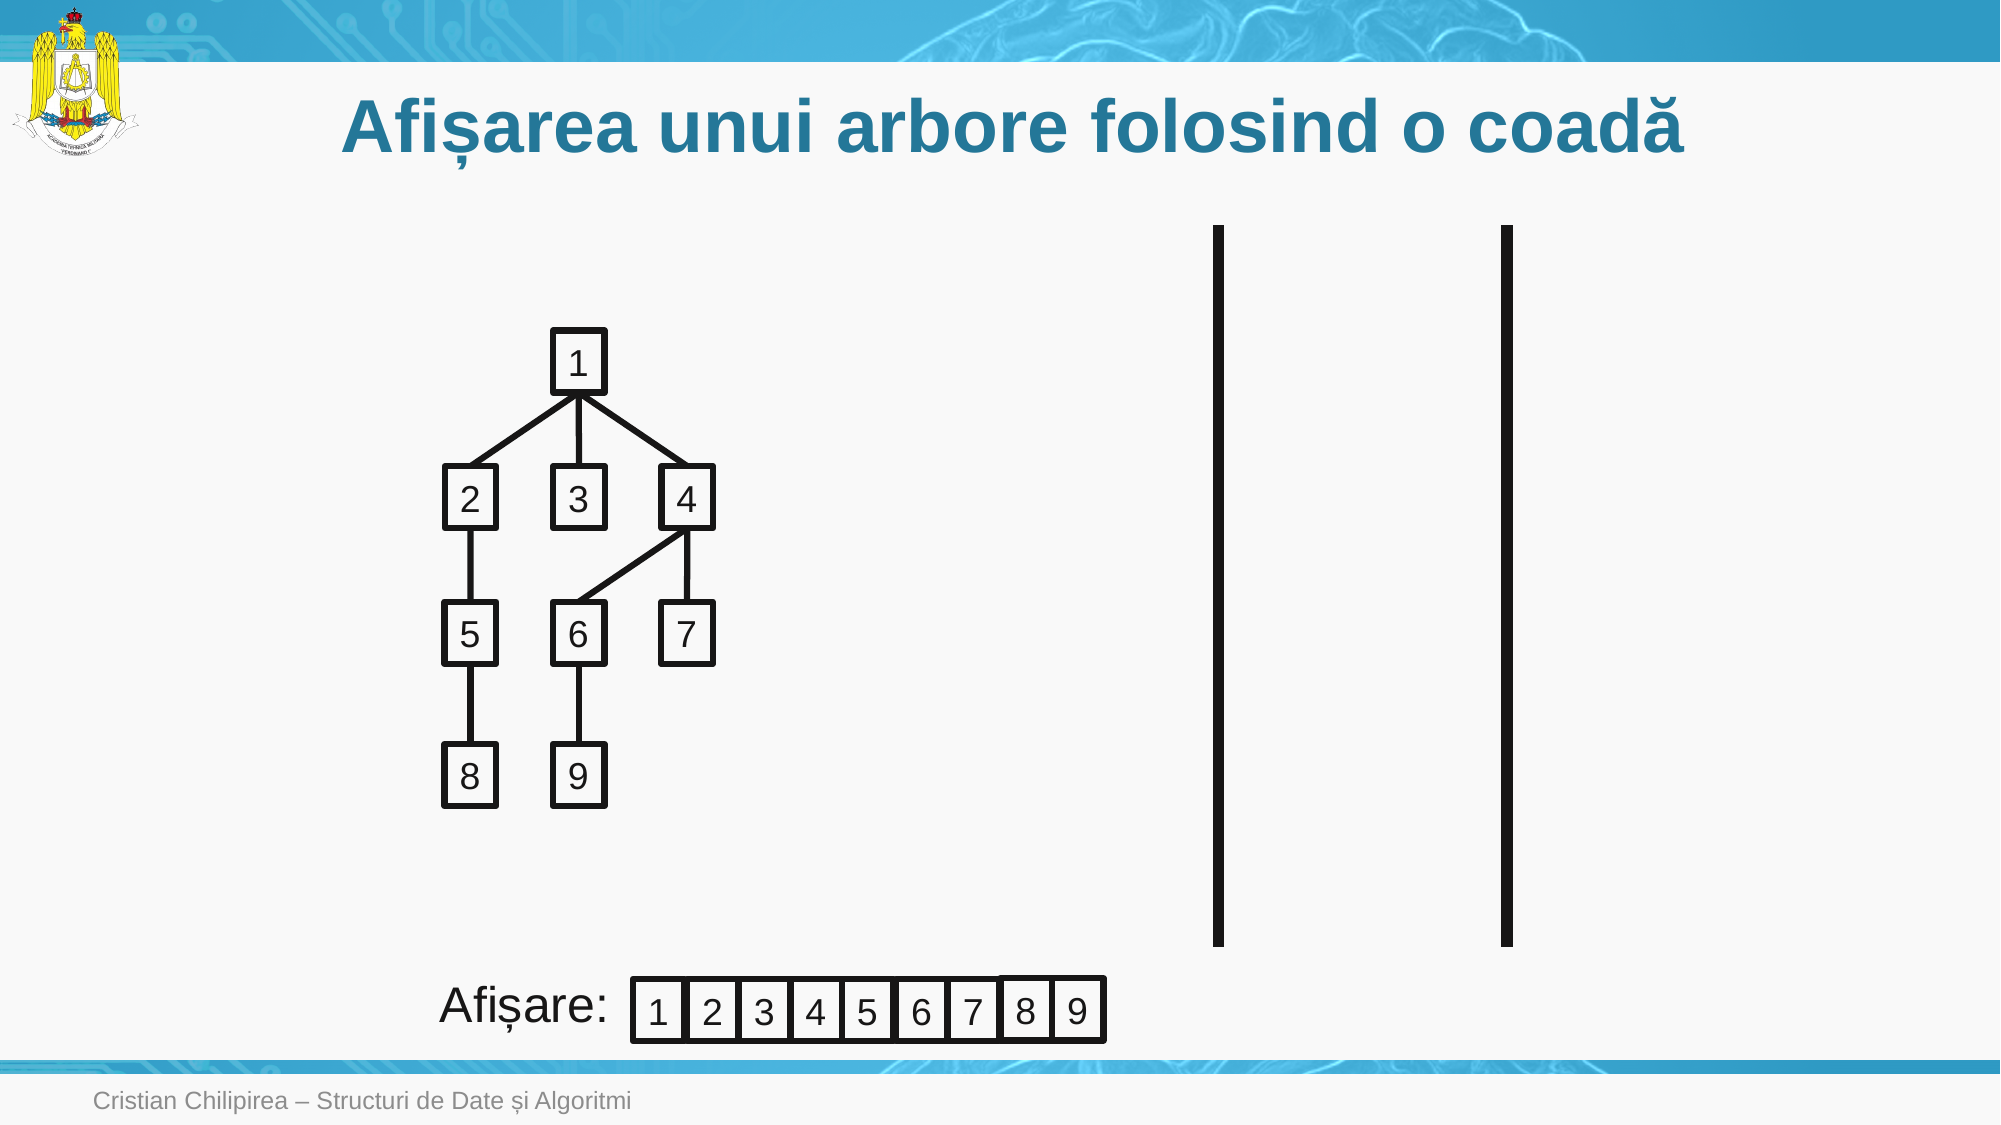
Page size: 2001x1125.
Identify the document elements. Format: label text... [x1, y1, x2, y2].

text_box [578, 392, 688, 467]
text_box 5 [841, 979, 894, 1042]
text_box 4 [790, 979, 841, 1042]
text_box Afișare: [425, 965, 625, 1041]
text_box 6 [552, 601, 605, 664]
footer Cristian Chilipirea – Structuri de Date și Algoritmi [77, 1073, 1338, 1125]
text_box 7 [947, 979, 1000, 1042]
text_box 1 [552, 330, 605, 392]
text_box 3 [553, 467, 605, 529]
text_box 8 [1000, 978, 1052, 1041]
title Afișarea unui arbore folosind o coadă [150, 76, 1876, 180]
text_box 7 [661, 601, 713, 664]
text_box 8 [444, 743, 497, 806]
text_box 5 [444, 601, 497, 664]
picture [0, 0, 2000, 156]
text_box 9 [1052, 978, 1104, 1041]
text_box 6 [895, 979, 947, 1042]
text_box 3 [738, 979, 790, 1042]
picture [0, 1060, 2000, 1074]
text_box 1 [633, 979, 685, 1042]
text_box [470, 392, 578, 467]
text_box 2 [687, 979, 738, 1042]
text_box 9 [552, 743, 605, 806]
text_box 2 [444, 466, 497, 529]
text_box 4 [661, 466, 713, 529]
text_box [578, 528, 688, 602]
